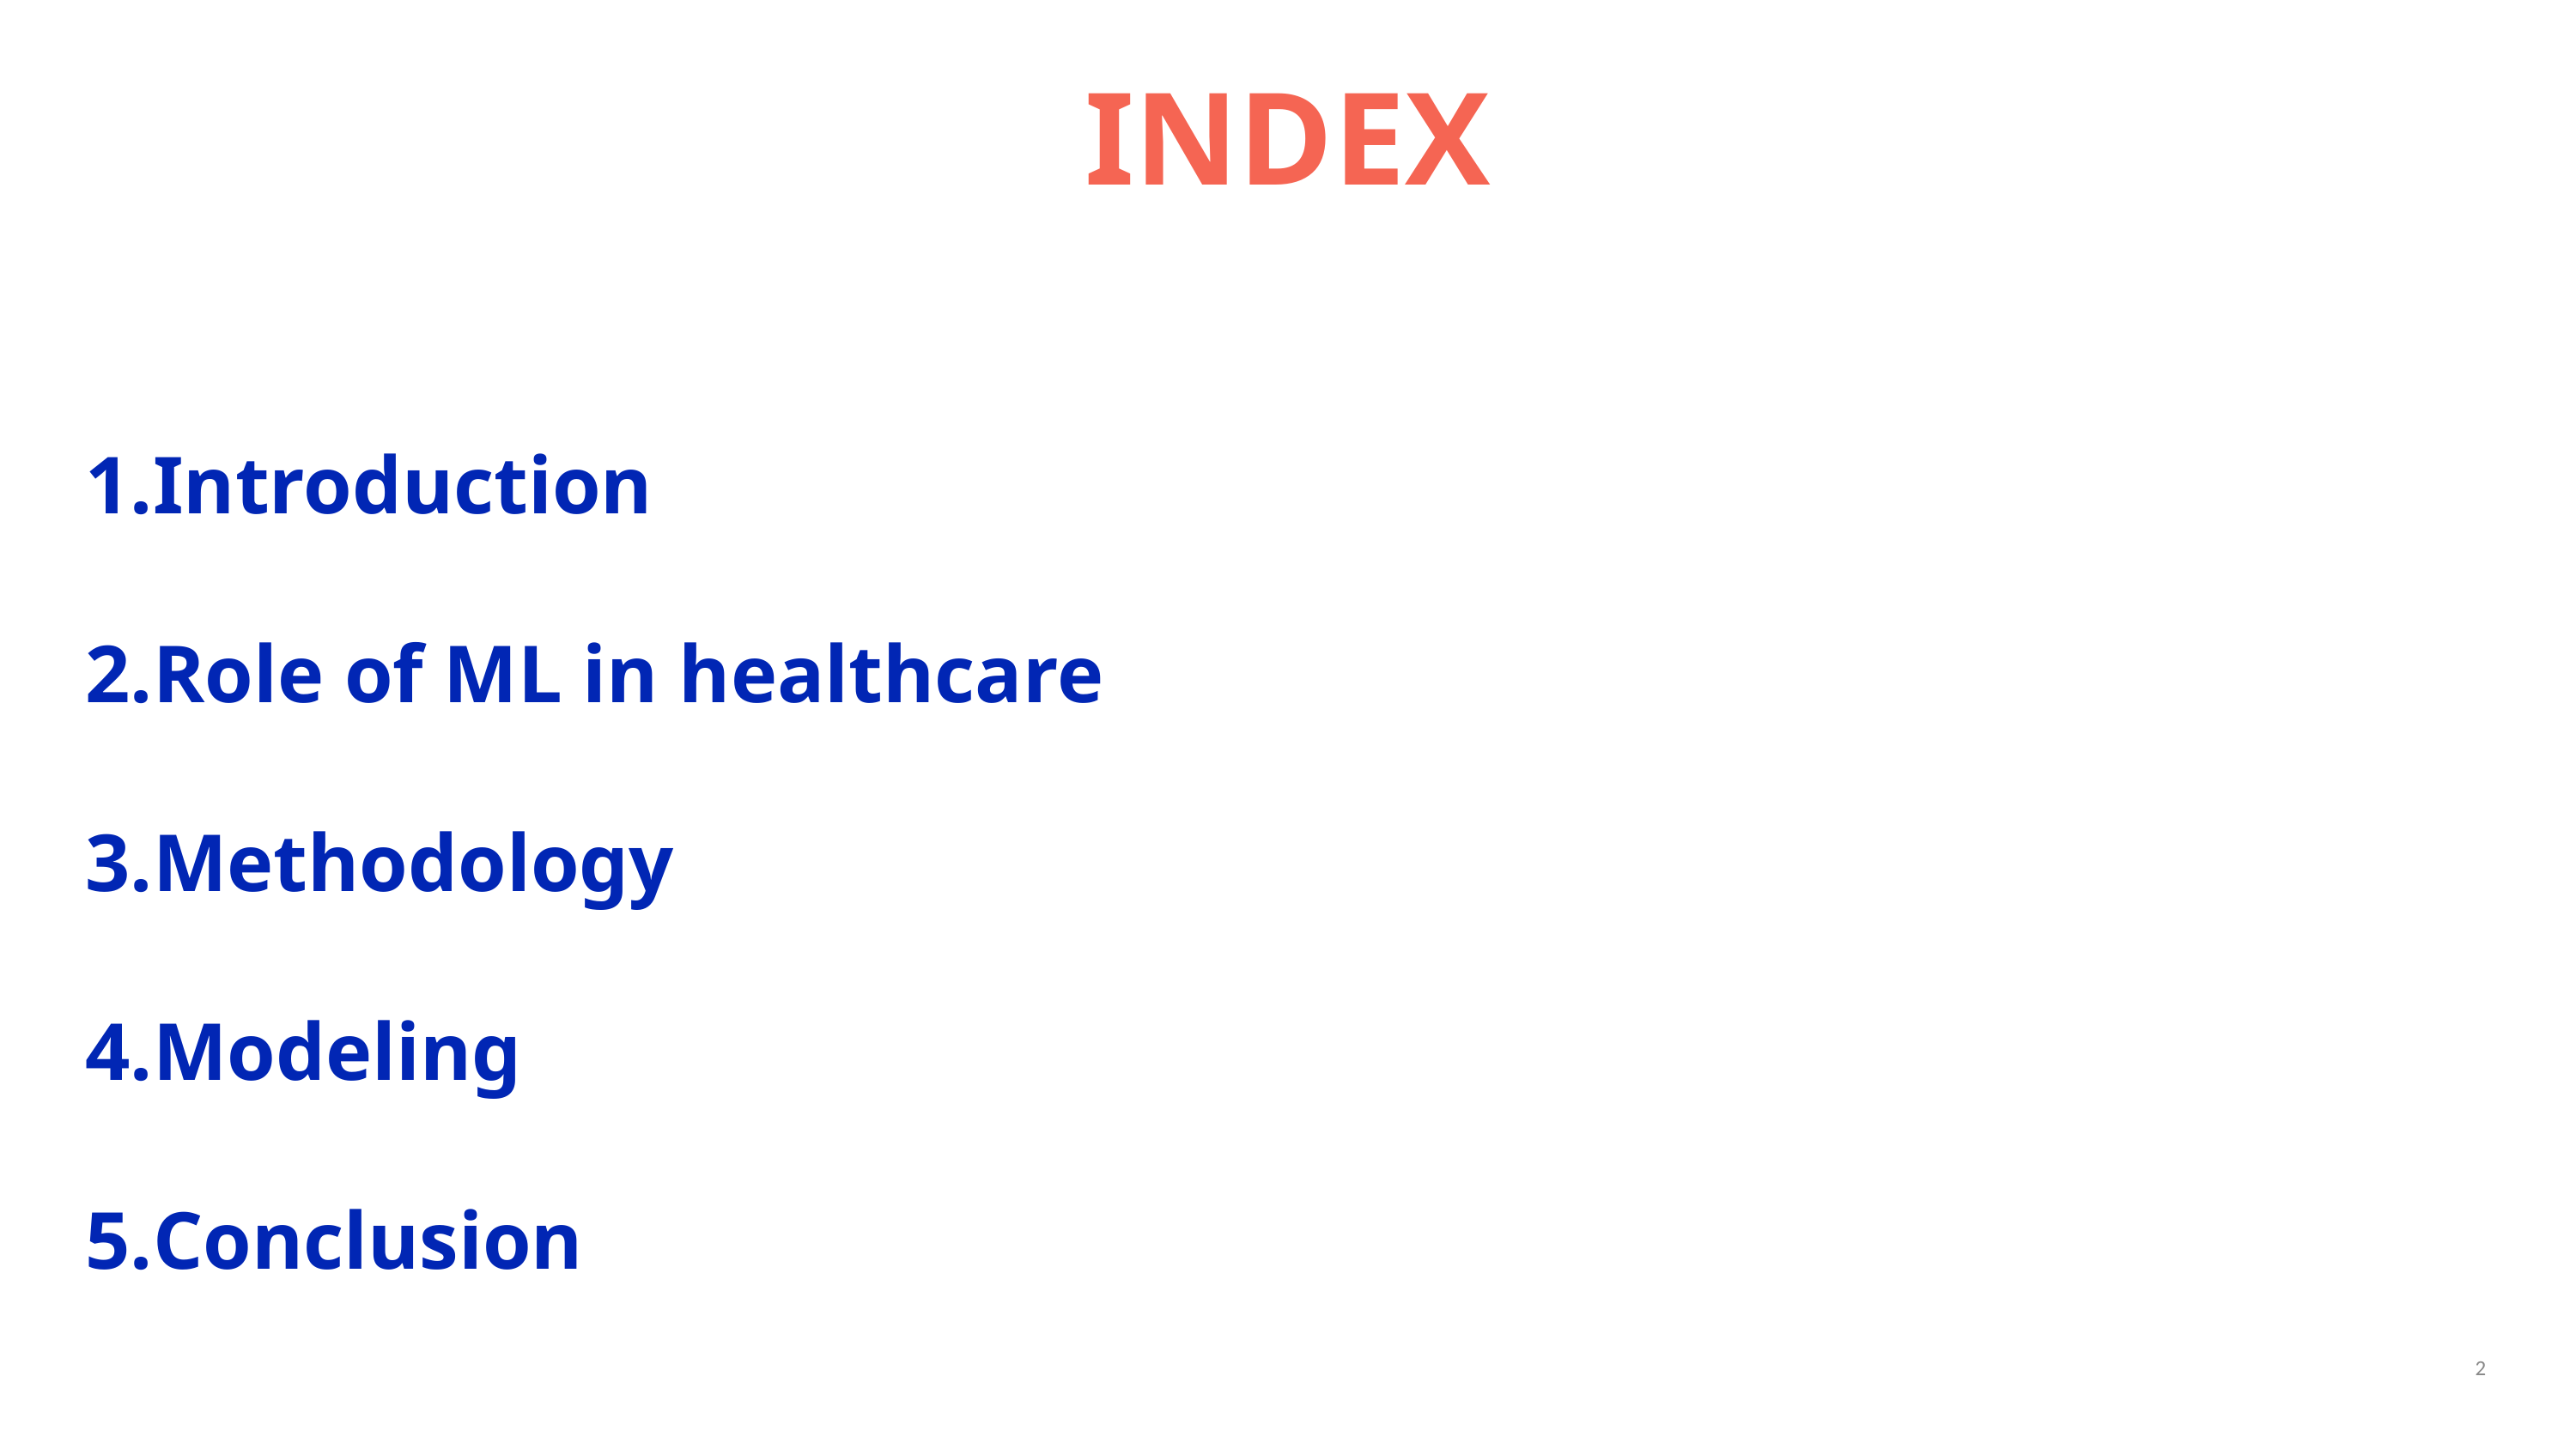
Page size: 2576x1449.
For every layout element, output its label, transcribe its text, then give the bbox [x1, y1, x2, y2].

text_box INDEX [144, 26, 2432, 210]
text_box Introduction Role of ML in healthcare Methodology Modeling Conclusion [85, 340, 2491, 1285]
slide_number ‹#› [1868, 1328, 2500, 1406]
